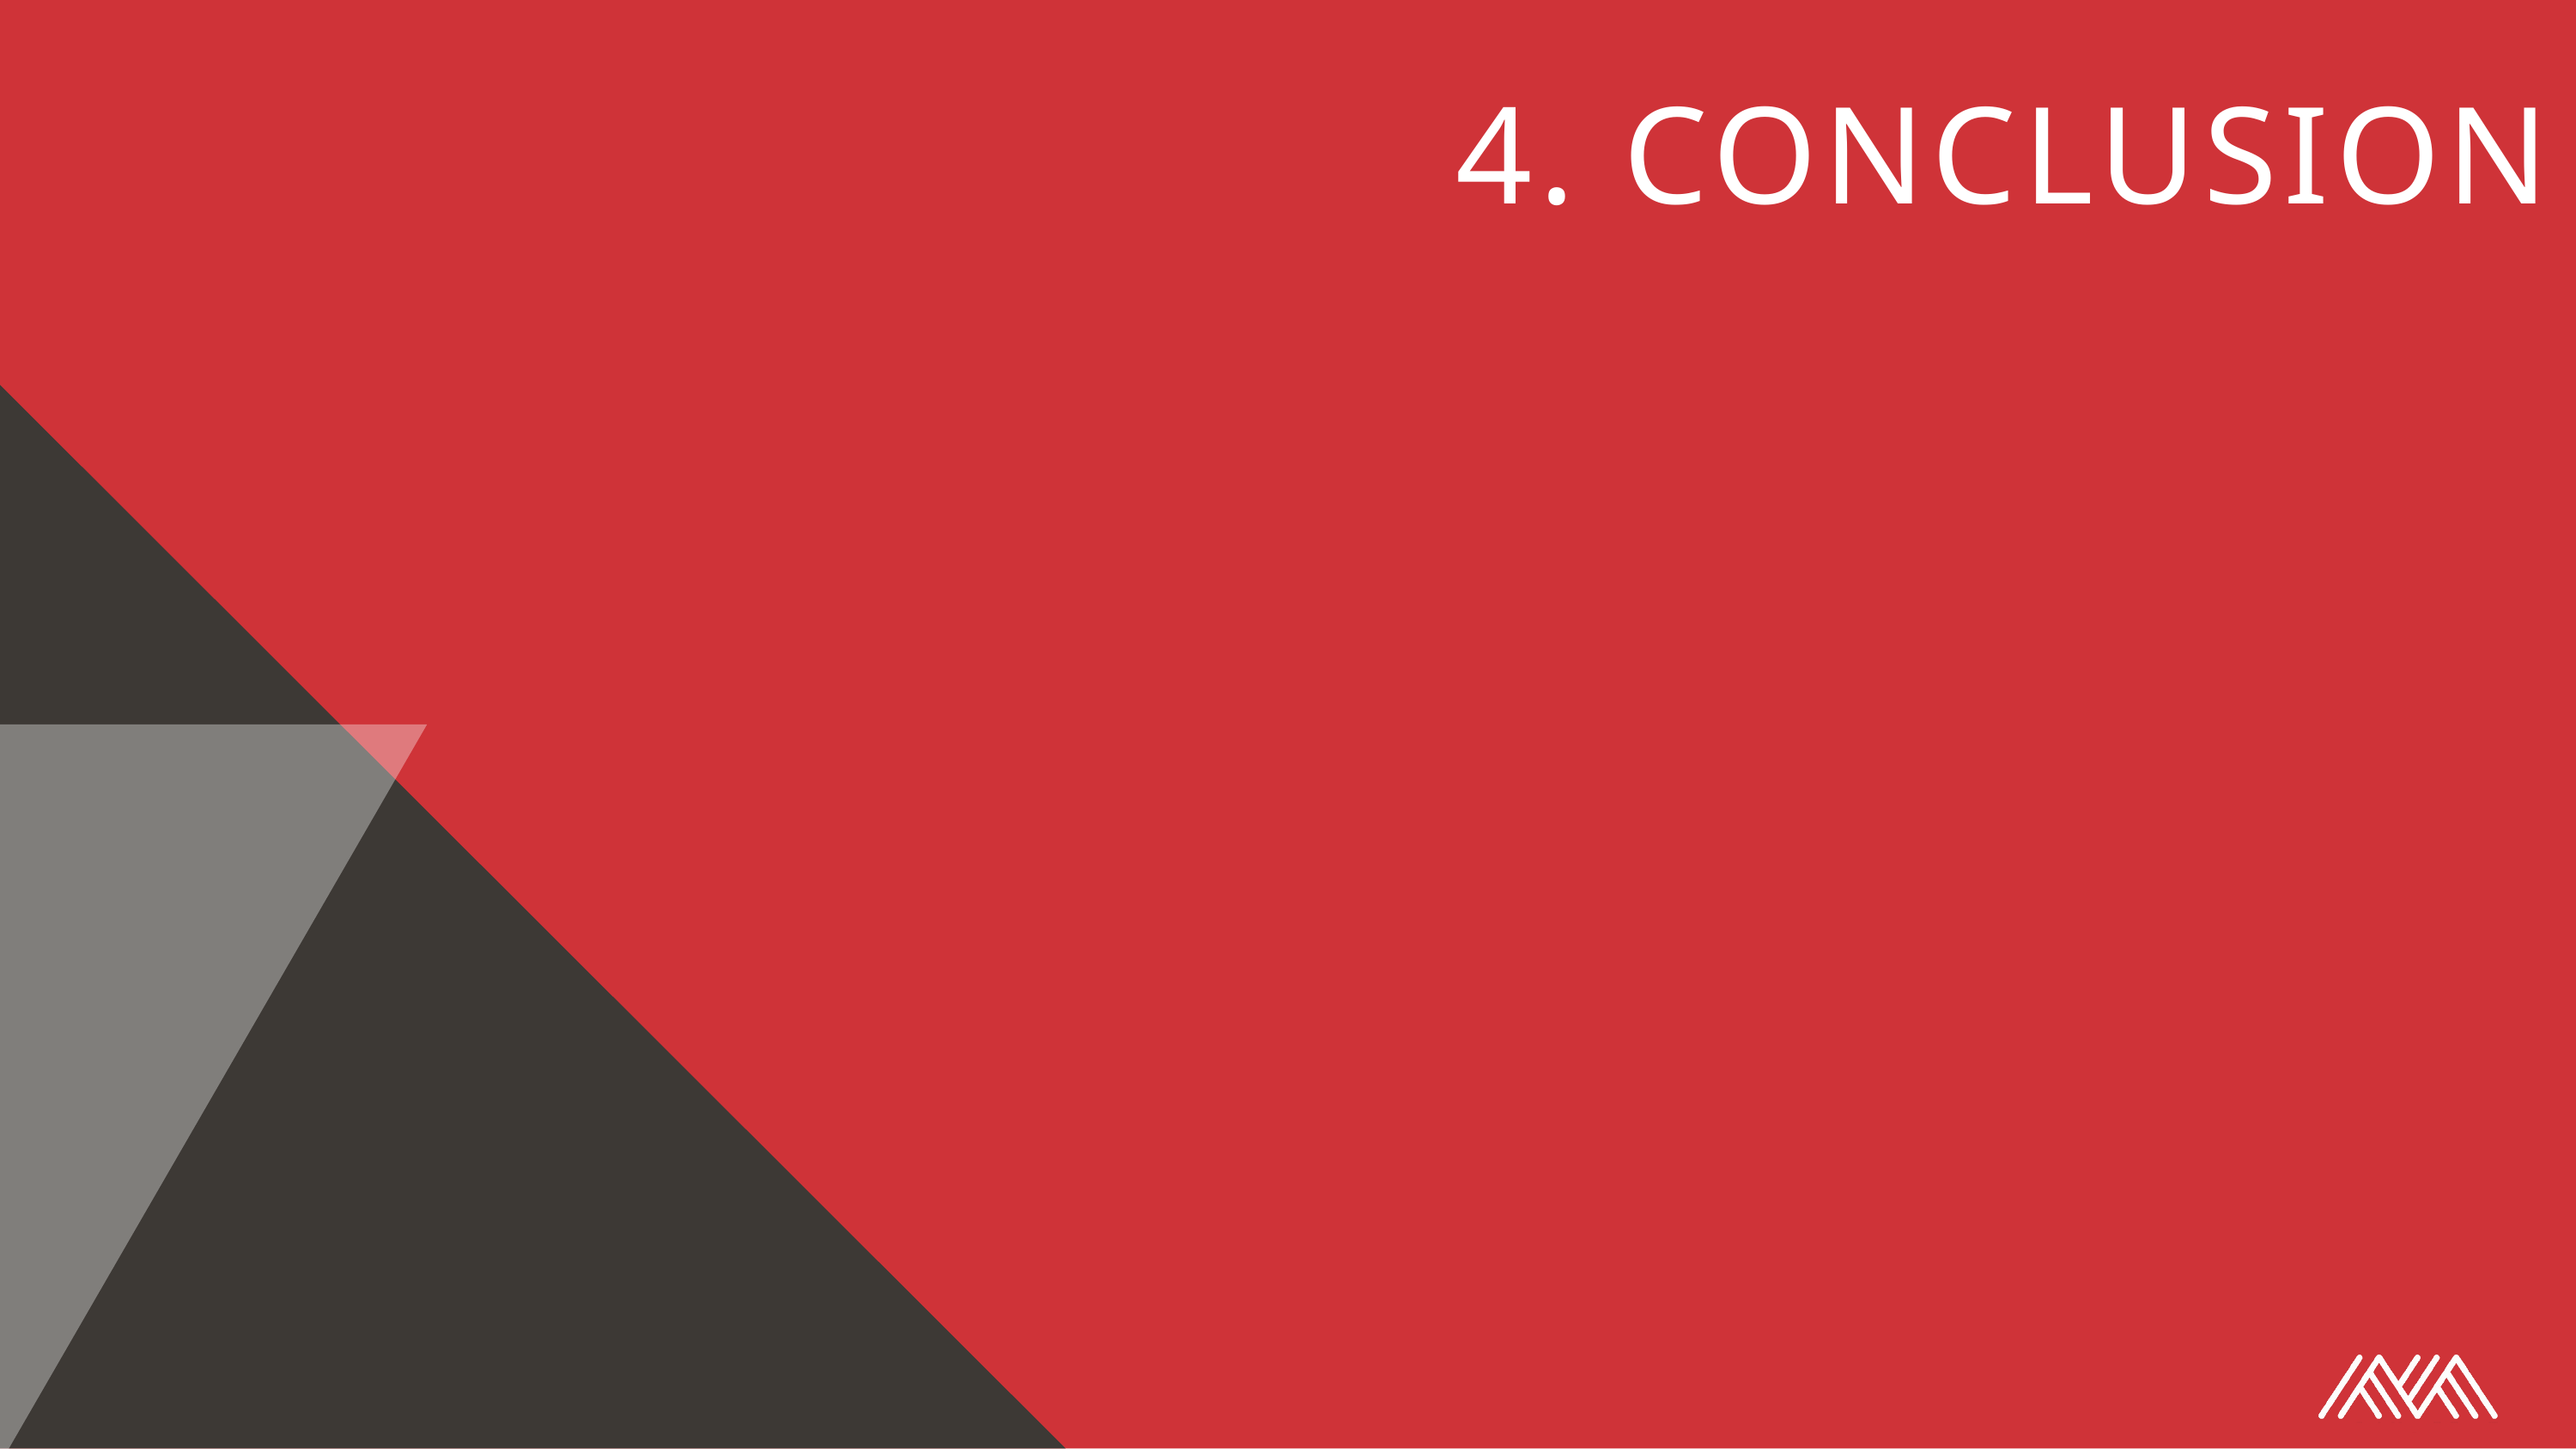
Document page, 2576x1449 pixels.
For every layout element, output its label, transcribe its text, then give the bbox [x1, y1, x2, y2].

text_box [0, 0, 2576, 1449]
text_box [0, 724, 428, 1449]
text_box 4. CONCLUSION [1199, 70, 2551, 231]
picture [2267, 1303, 2551, 1449]
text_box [0, 385, 1066, 1449]
